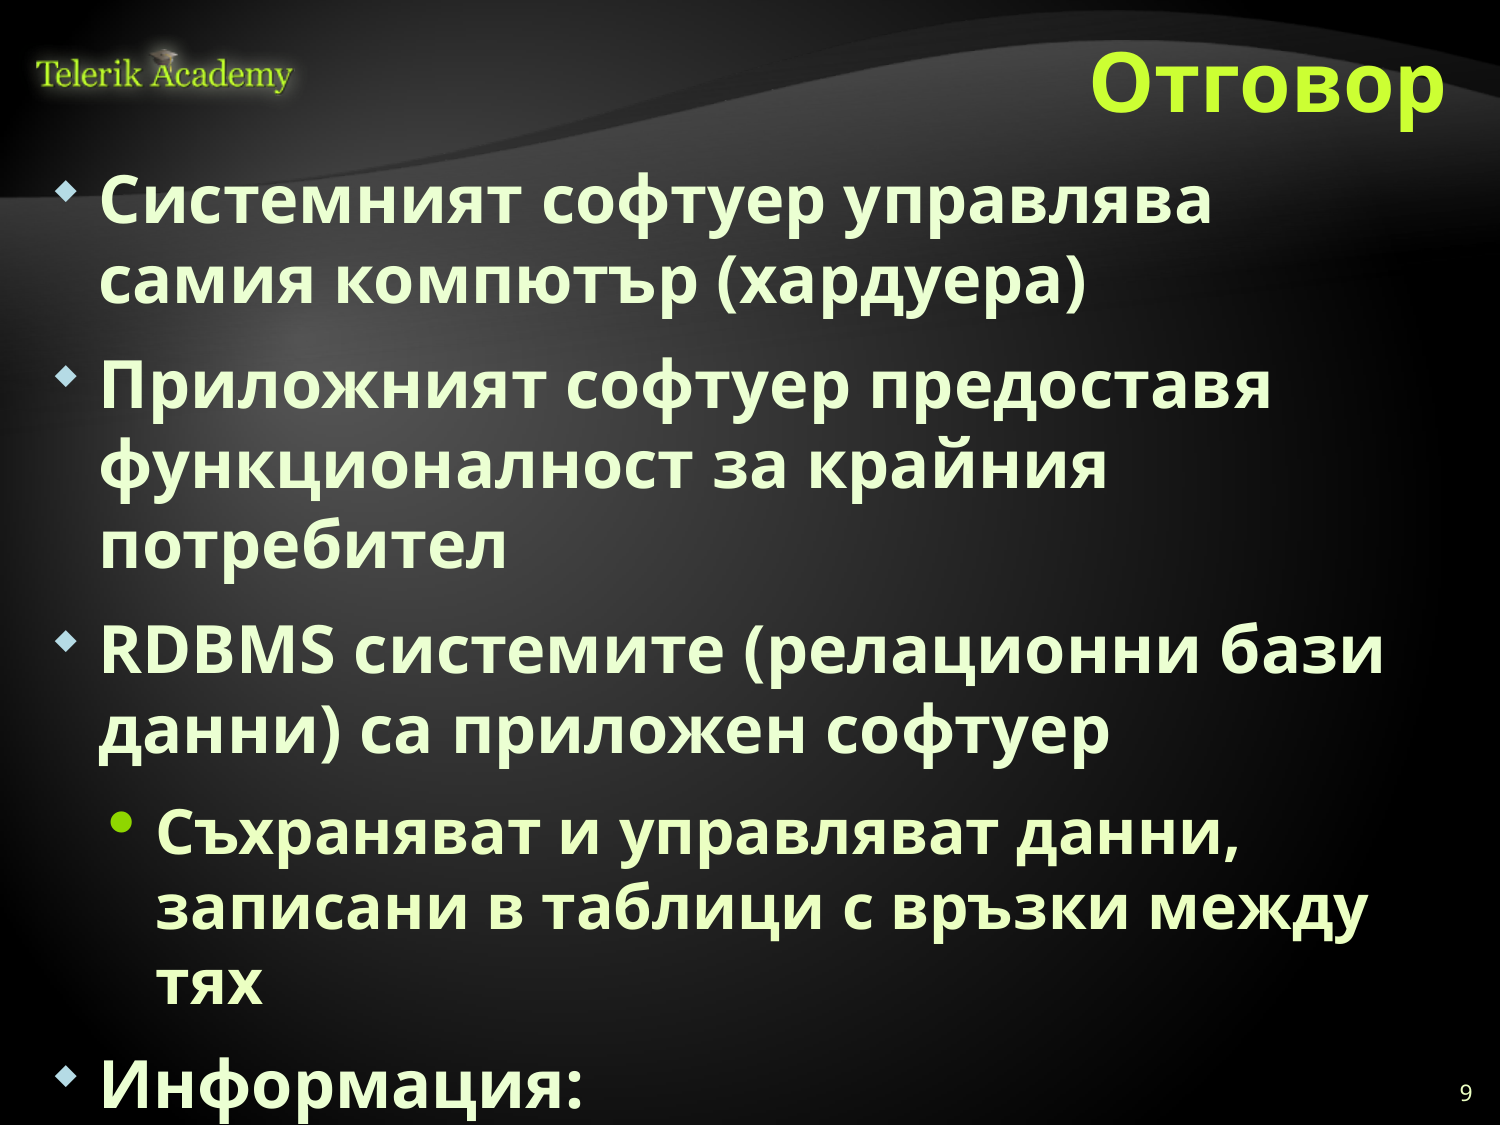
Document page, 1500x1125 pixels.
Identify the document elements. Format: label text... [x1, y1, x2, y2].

slide_number 9 [1412, 1074, 1488, 1113]
list Системният софтуер управлява самия компютър (хардуера) Приложният софтуер предоставя функционалност за крайния потребител RDBMS системите (релационни бази данни) са приложен софтуер Съхраняват и управляват данни, записани в таблици с връзки между тях Информация: http://en.wikipedia.org/wiki/Computer_software [37, 149, 1463, 1075]
picture [0, 0, 1500, 1125]
title Отговор [300, 12, 1463, 149]
